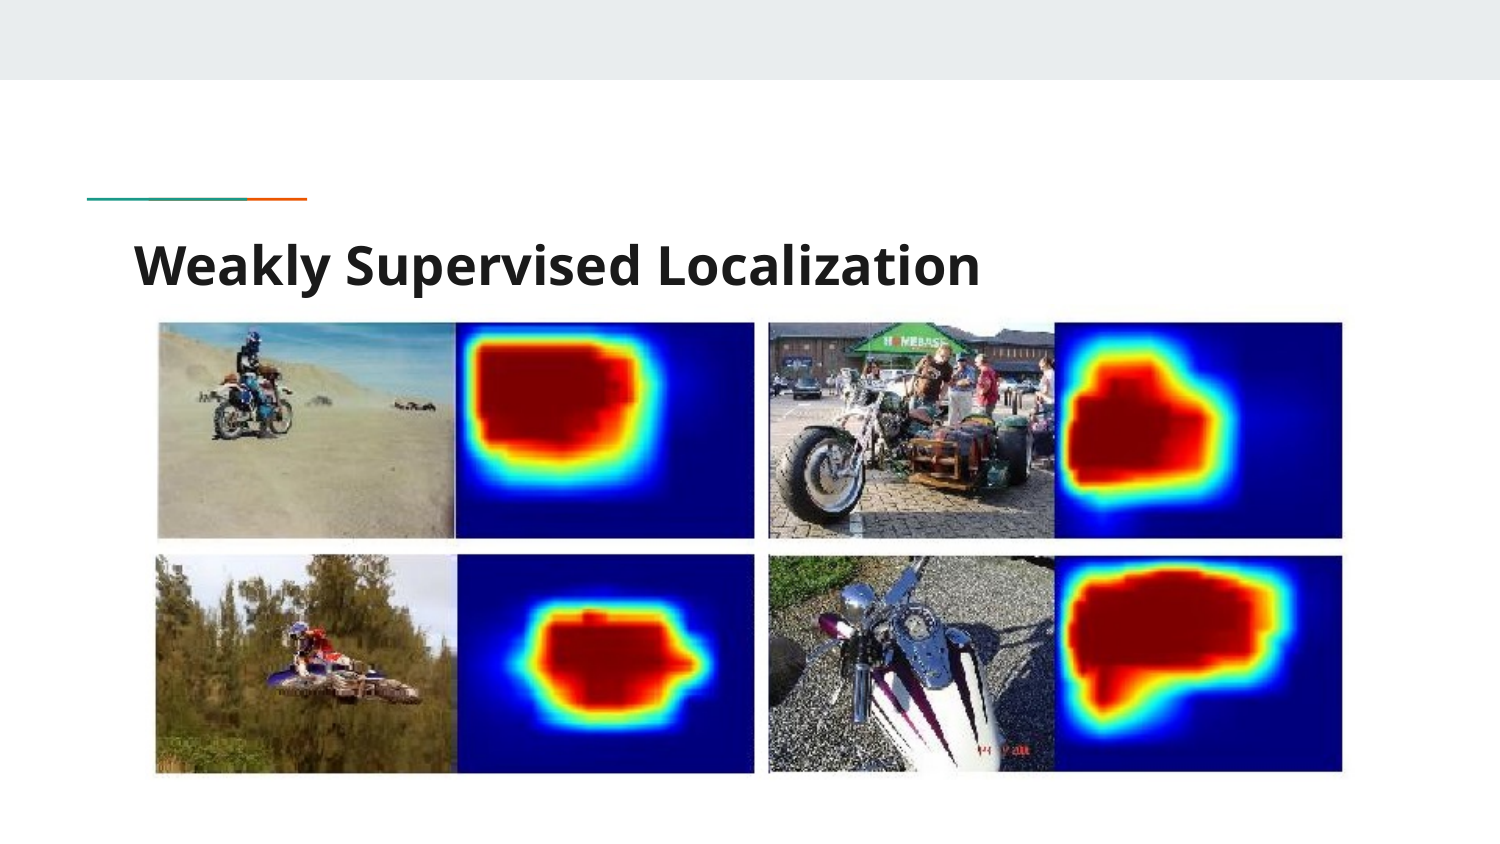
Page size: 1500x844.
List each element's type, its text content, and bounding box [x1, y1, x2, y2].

title Weakly Supervised Localization [119, 216, 1381, 305]
picture [145, 303, 1355, 794]
